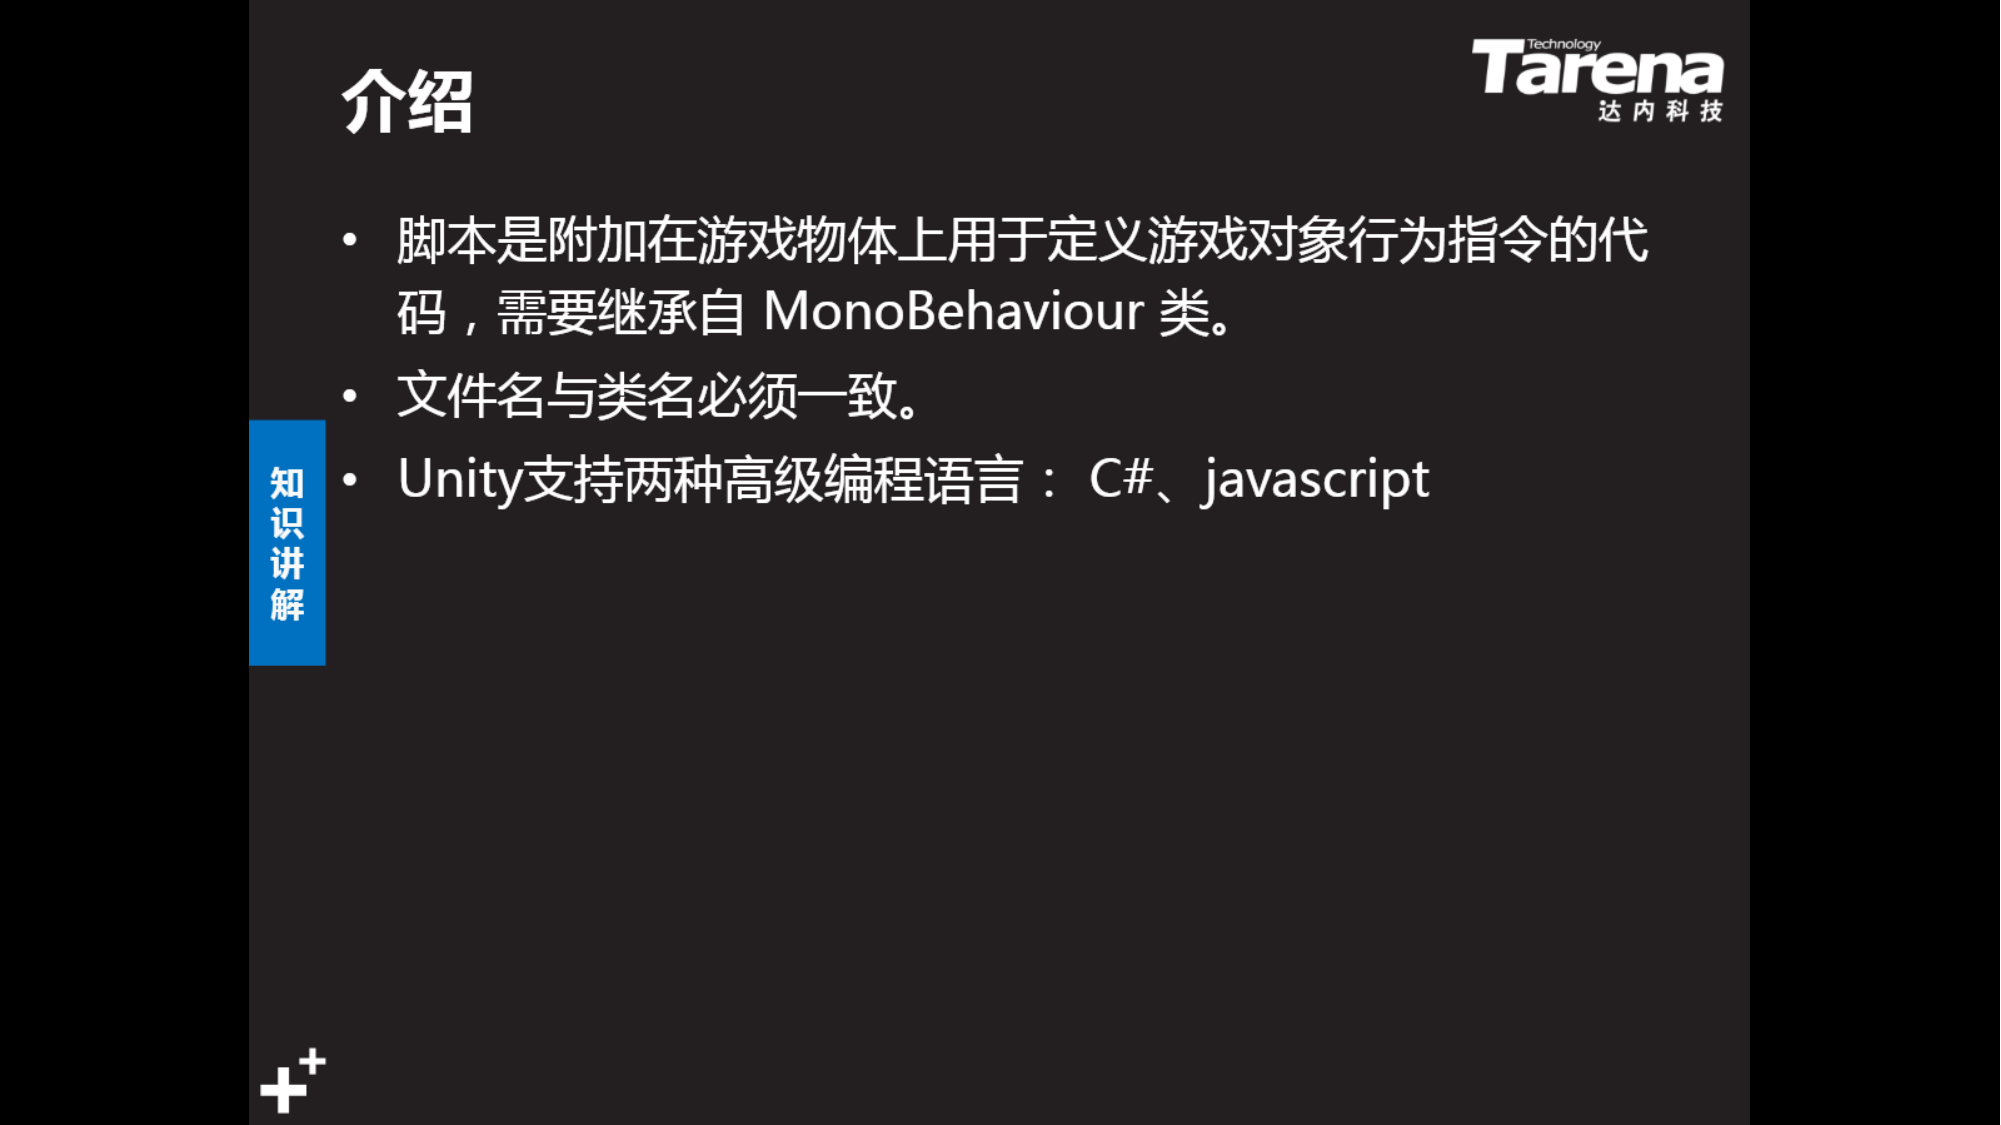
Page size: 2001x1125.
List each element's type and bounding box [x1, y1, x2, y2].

picture [249, 0, 1750, 1125]
